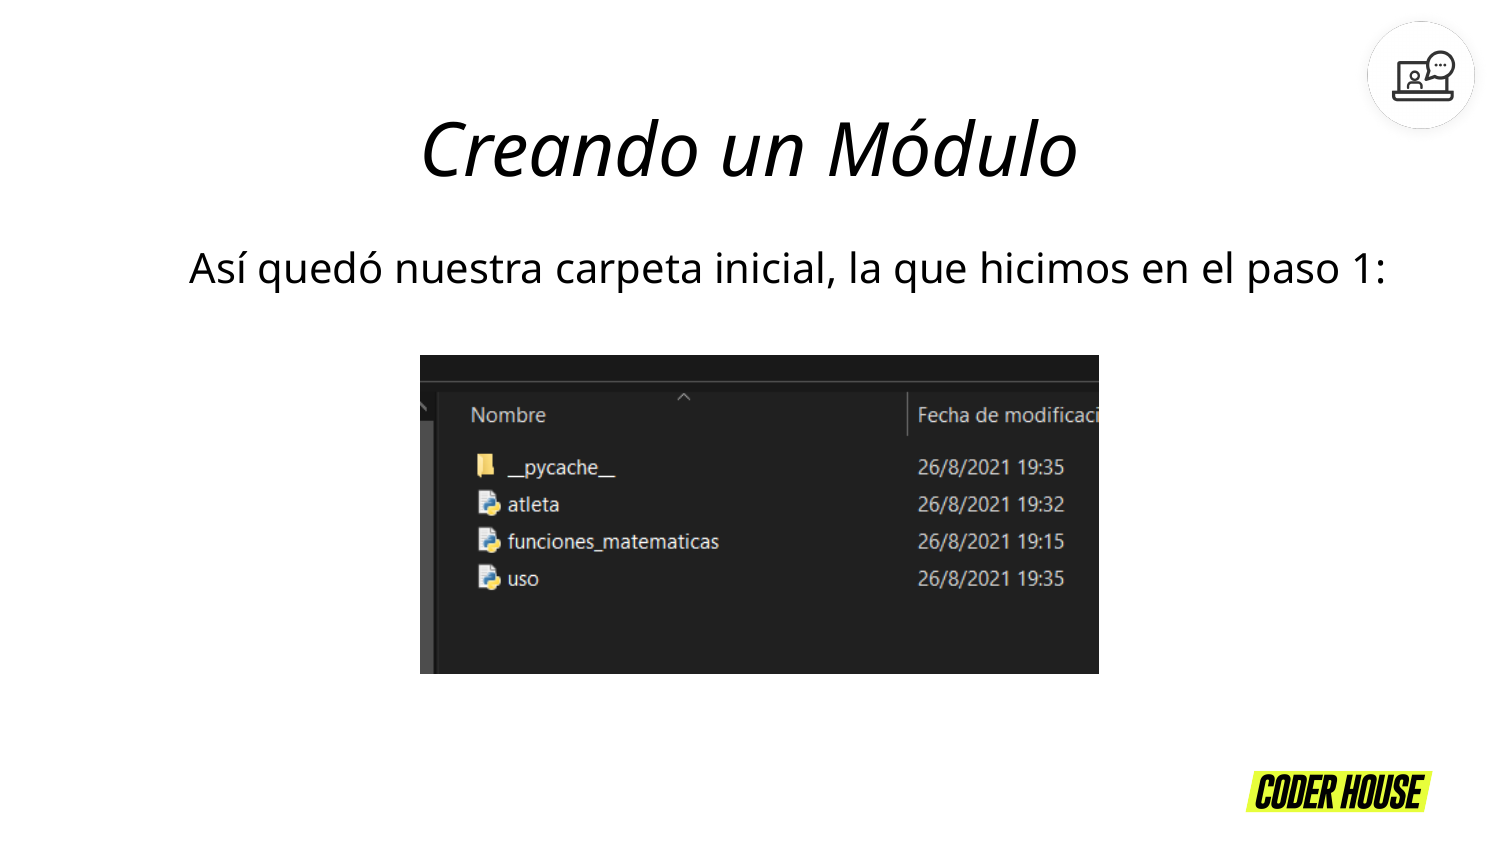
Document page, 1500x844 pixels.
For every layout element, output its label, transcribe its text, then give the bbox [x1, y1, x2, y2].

picture [419, 355, 1100, 675]
picture [1354, 8, 1488, 142]
text_box Creando un Módulo [358, 65, 1142, 228]
picture [1241, 764, 1437, 819]
text_box Así quedó nuestra carpeta inicial, la que hicimos en el paso 1: [174, 219, 1460, 307]
